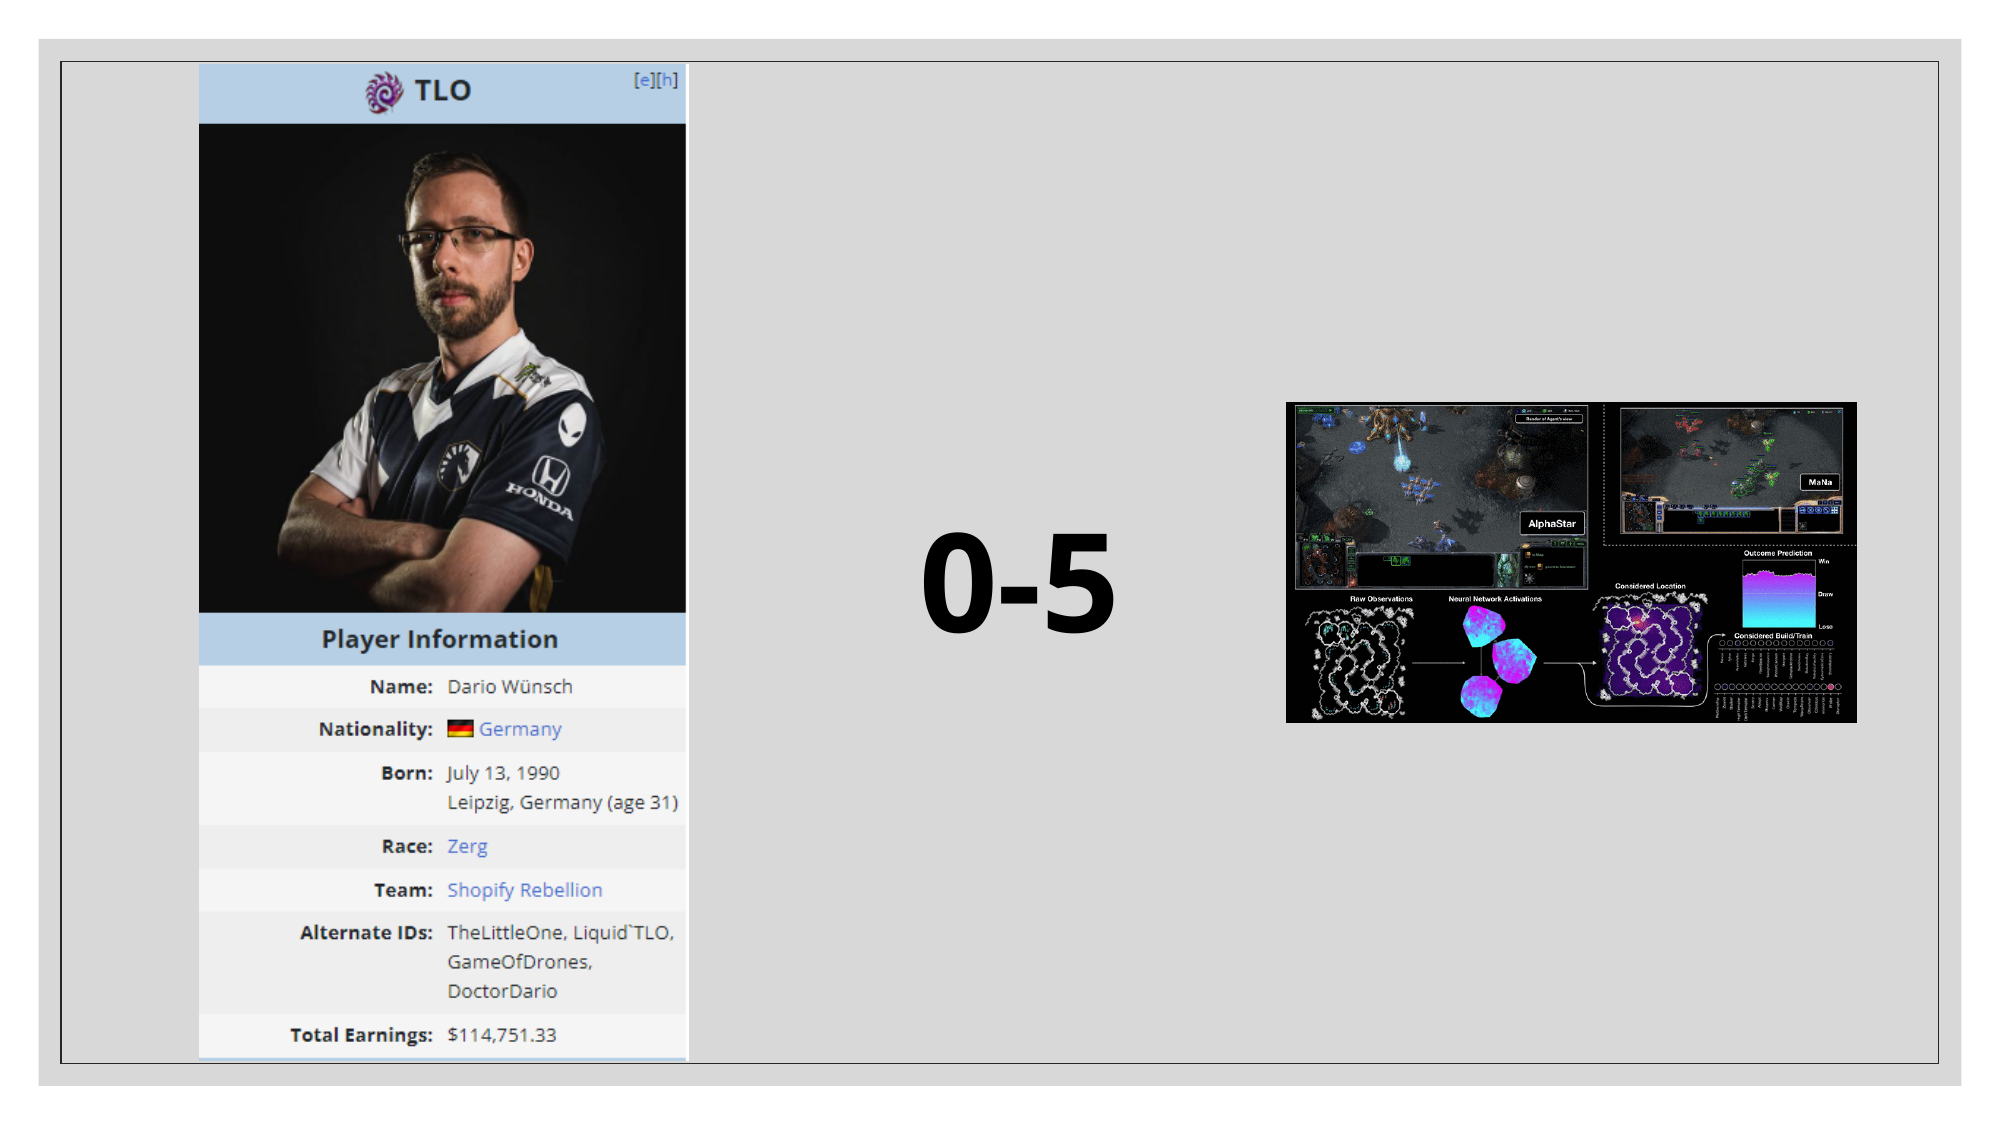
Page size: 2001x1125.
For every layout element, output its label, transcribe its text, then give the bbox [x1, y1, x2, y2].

picture [1286, 402, 1857, 723]
text_box 0-5 [904, 487, 1136, 668]
picture [199, 64, 689, 1061]
